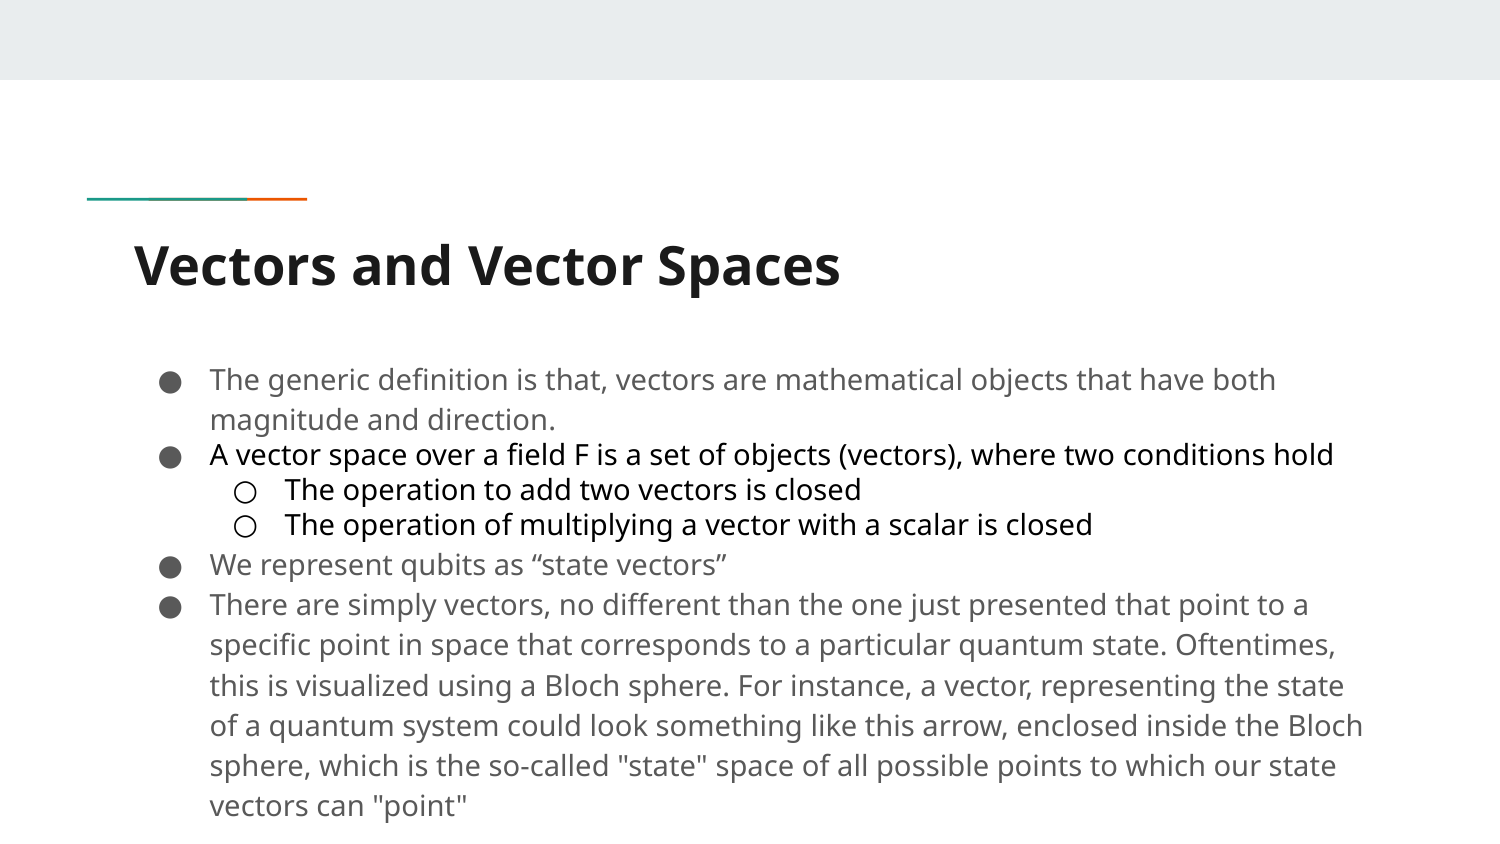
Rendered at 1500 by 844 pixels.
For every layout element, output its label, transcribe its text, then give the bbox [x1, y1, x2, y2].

title Vectors and Vector Spaces [119, 216, 1381, 305]
list The generic definition is that, vectors are mathematical objects that have both magnitude and direction. A vector space over a field F is a set of objects (vectors), where two conditions hold The operation to add two vectors is closed The operation of multiplying a vector with a scalar is closed We represent qubits as “state vectors” There are simply vectors, no different than the one just presented that point to a specific point in space that corresponds to a particular quantum state. Oftentimes, this is visualized using a Bloch sphere. For instance, a vector, representing the state of a quantum system could look something like this arrow, enclosed inside the Bloch sphere, which is the so-called "state" space of all possible points to which our state vectors can "point" [119, 341, 1381, 823]
